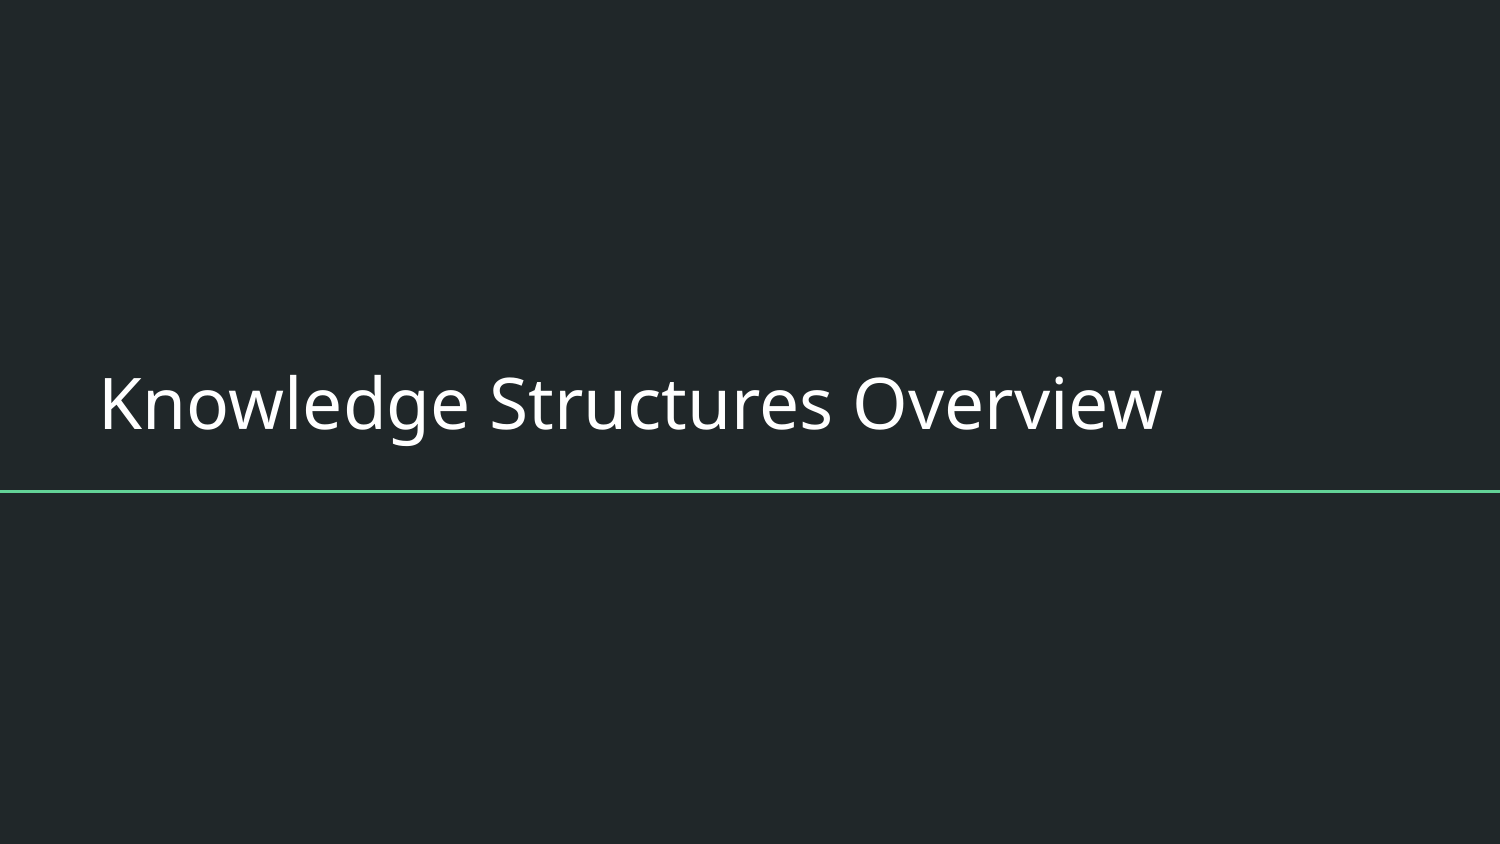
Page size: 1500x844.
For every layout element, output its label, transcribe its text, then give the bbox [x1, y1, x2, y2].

title Knowledge Structures Overview [83, 337, 1417, 466]
